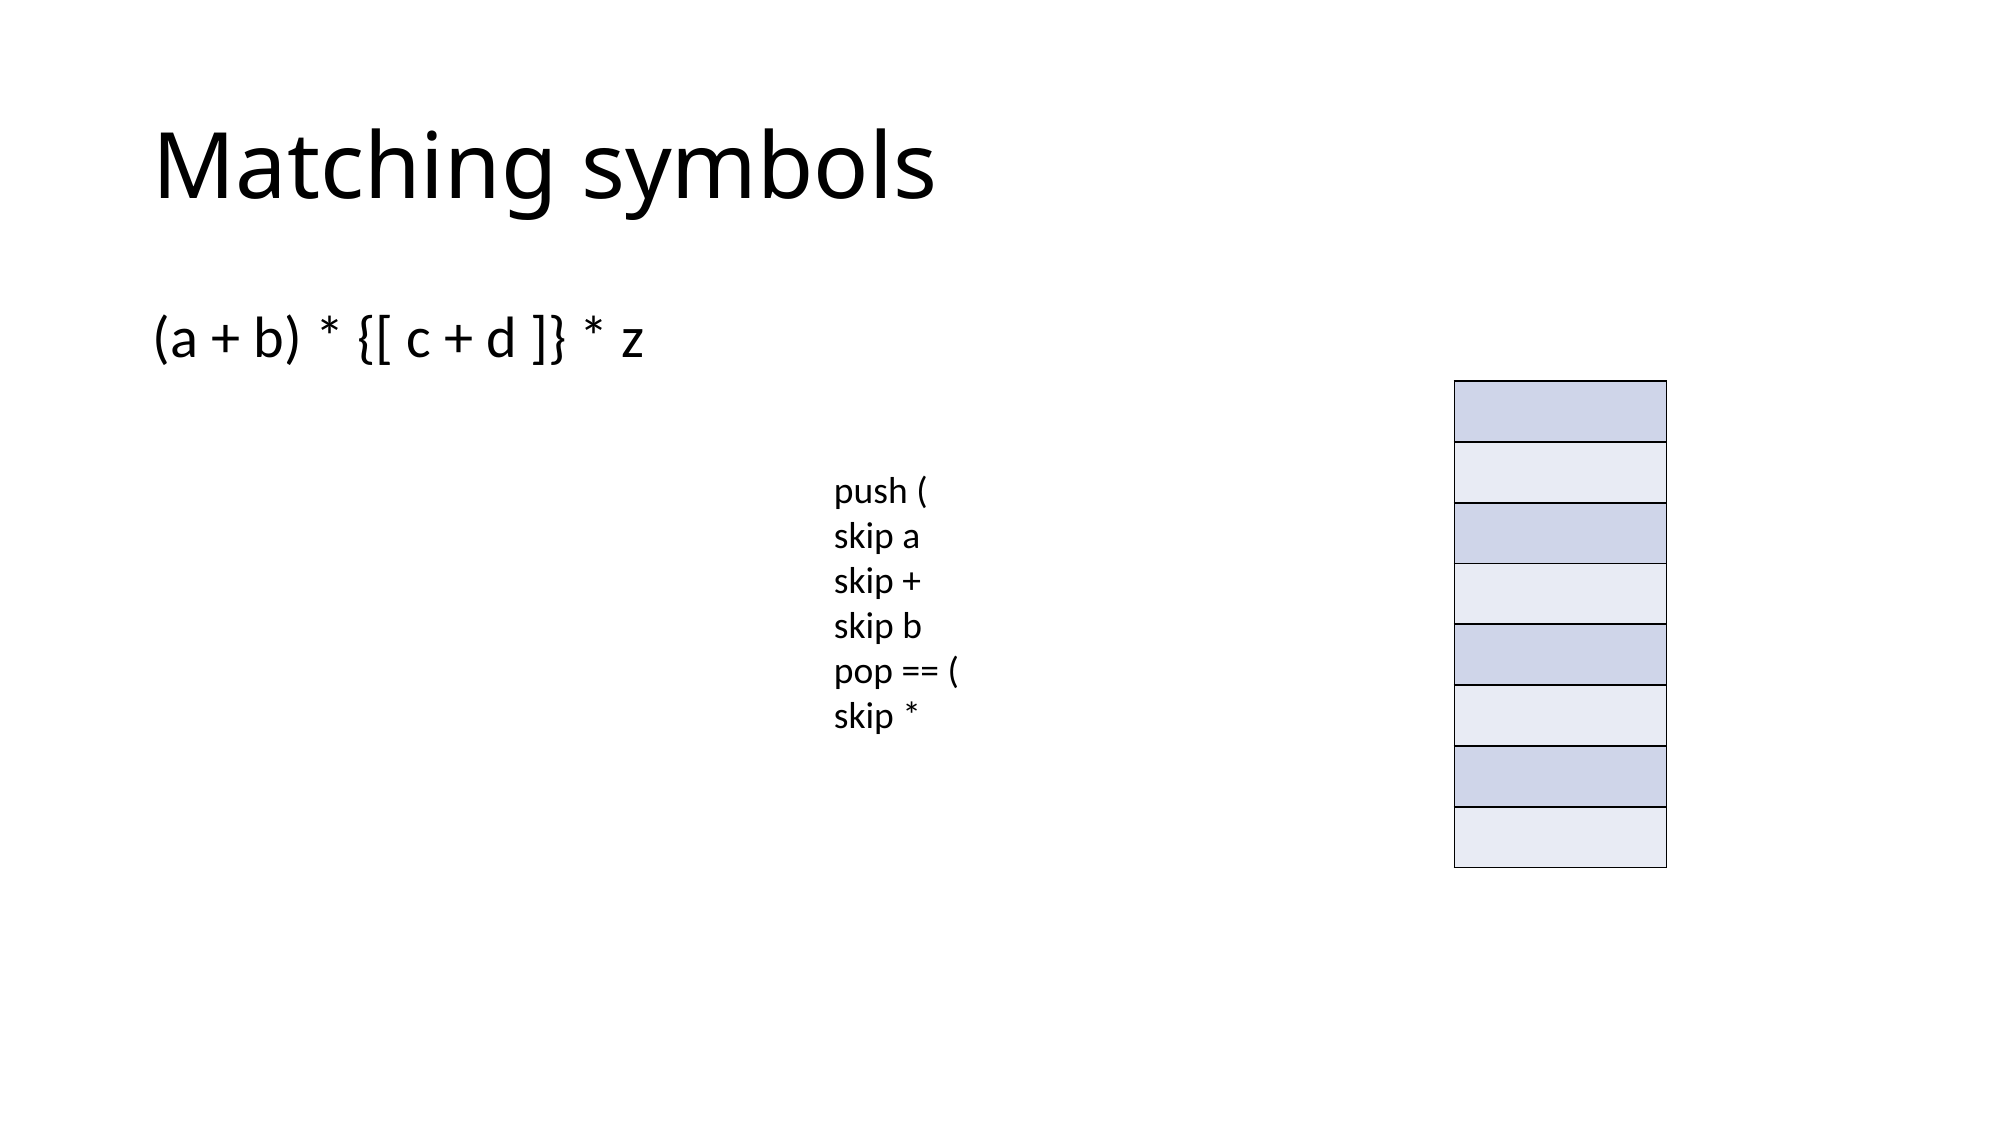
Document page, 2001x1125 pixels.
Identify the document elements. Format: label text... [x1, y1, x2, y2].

table_cell [1455, 808, 1666, 867]
table_cell [1455, 443, 1666, 502]
table_cell [1455, 564, 1666, 623]
table_cell [1455, 625, 1666, 684]
table_cell [1455, 686, 1666, 745]
text_box push ( skip a skip + skip b pop == ( skip * [819, 458, 1072, 744]
title Matching symbols [137, 59, 1863, 278]
table_cell [1455, 747, 1666, 806]
table_header [1455, 382, 1666, 441]
table_cell [1455, 504, 1666, 563]
list (a + b) * {[ c + d ]} * z [137, 299, 1863, 1014]
